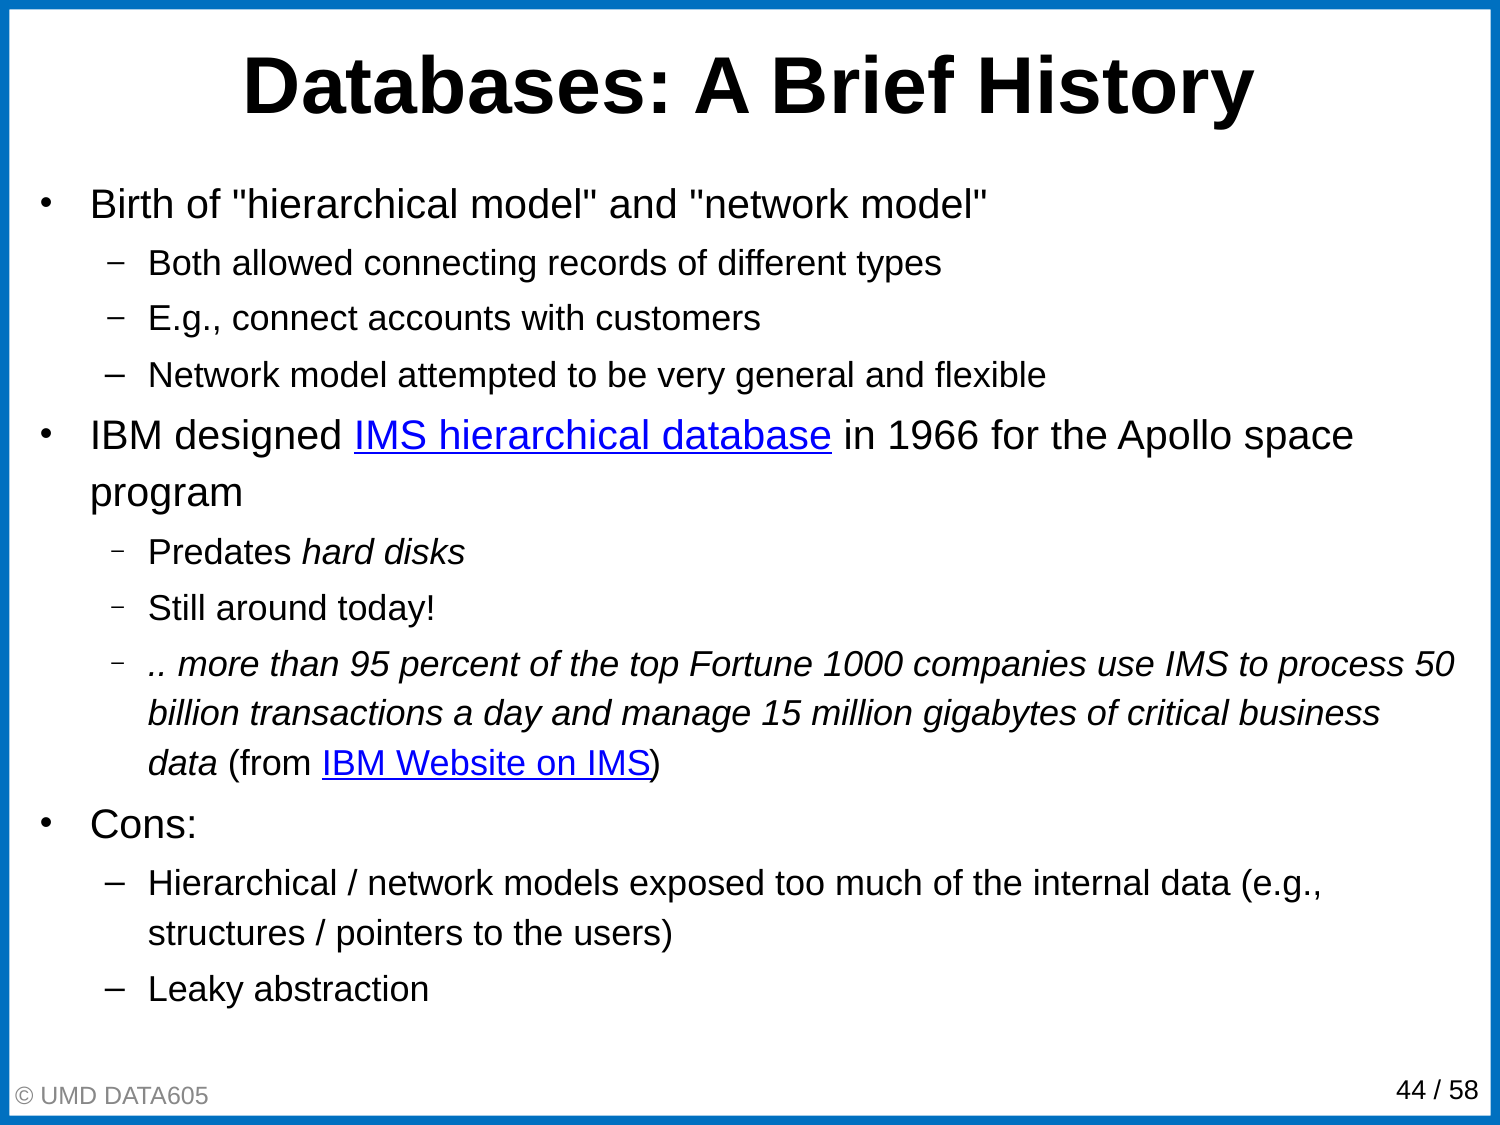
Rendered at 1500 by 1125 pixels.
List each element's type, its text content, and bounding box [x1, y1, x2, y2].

list Birth of "hierarchical model" and "network model" Both allowed connecting records of different types E.g., connect accounts with customers Network model attempted to be very general and flexible IBM designed IMS hierarchical database in 1966 for the Apollo space program Predates hard disks Still around today! .. more than 95 percent of the top Fortune 1000 companies use IMS to process 50 billion transactions a day and manage 15 million gigabytes of critical business data (from IBM Website on IMS) Cons: Hierarchical / network models exposed too much of the internal data (e.g., structures / pointers to the users) Leaky abstraction [24, 162, 1475, 1025]
slide_number ‹#› / 58 [1344, 1065, 1494, 1125]
footer © UMD DATA605 [0, 1065, 550, 1125]
title Databases: A Brief History [24, 24, 1475, 138]
